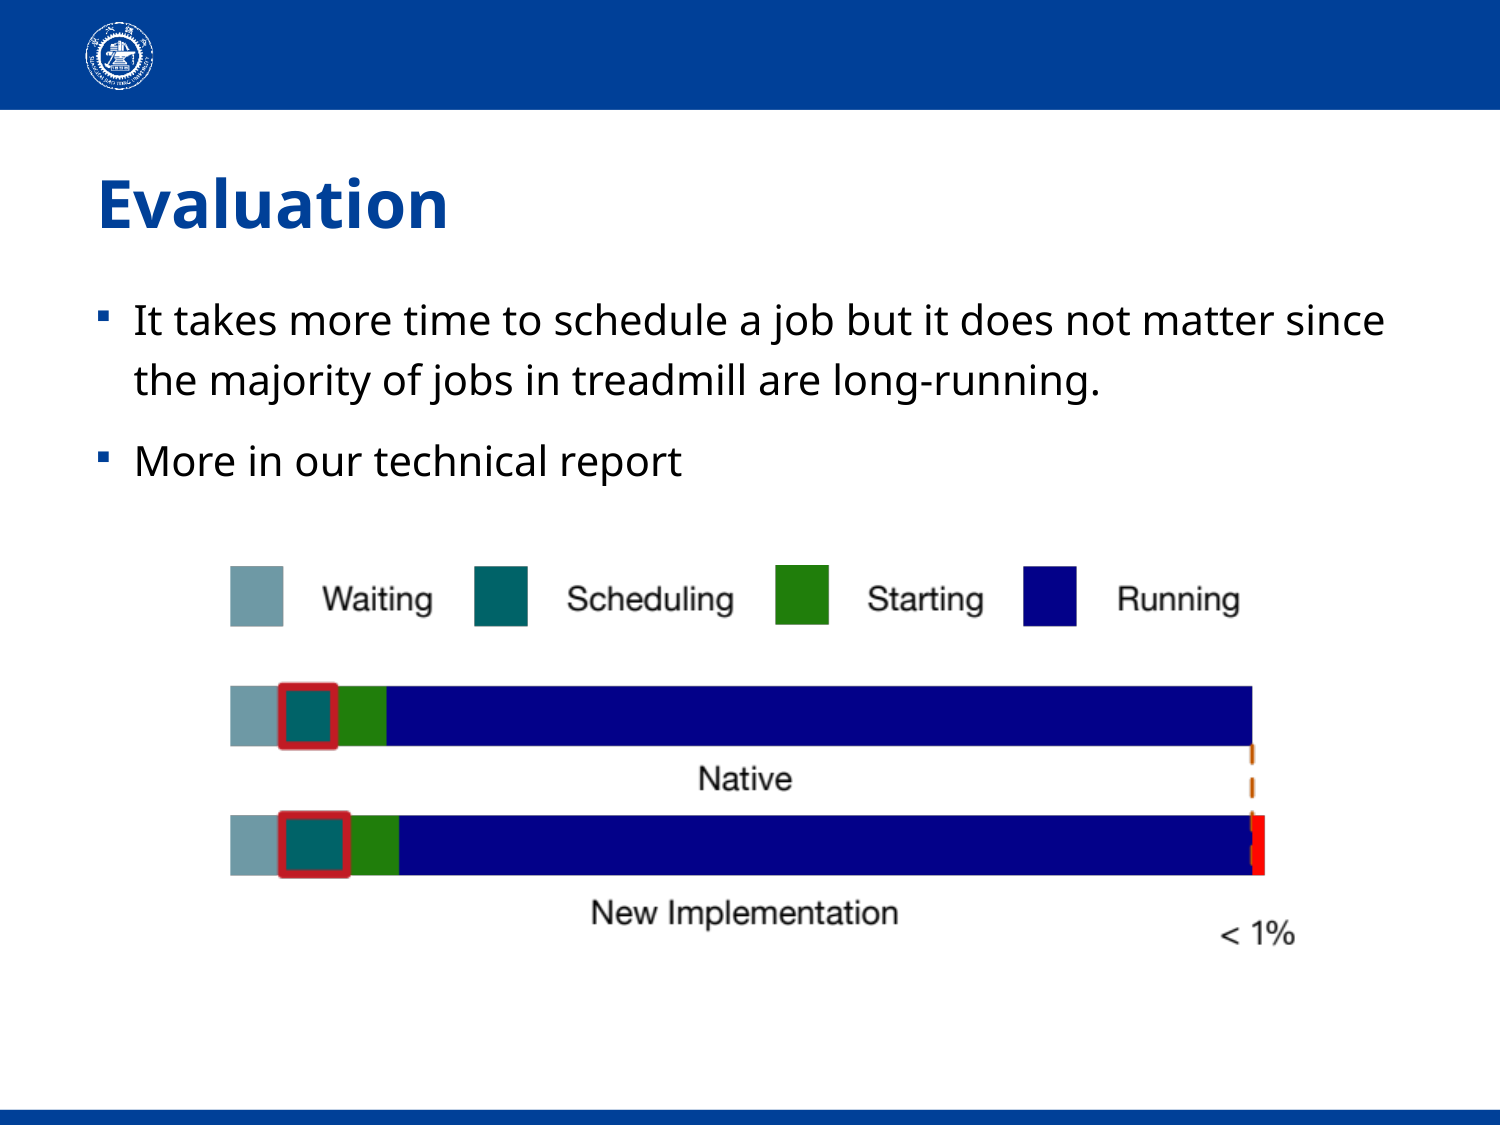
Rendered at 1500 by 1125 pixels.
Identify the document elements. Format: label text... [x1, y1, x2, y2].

list It takes more time to schedule a job but it does not matter since the majority of jobs in treadmill are long-running. More in our technical report [81, 276, 1455, 1084]
title Evaluation [81, 159, 1455, 254]
picture [230, 565, 1306, 964]
picture [81, 17, 157, 93]
